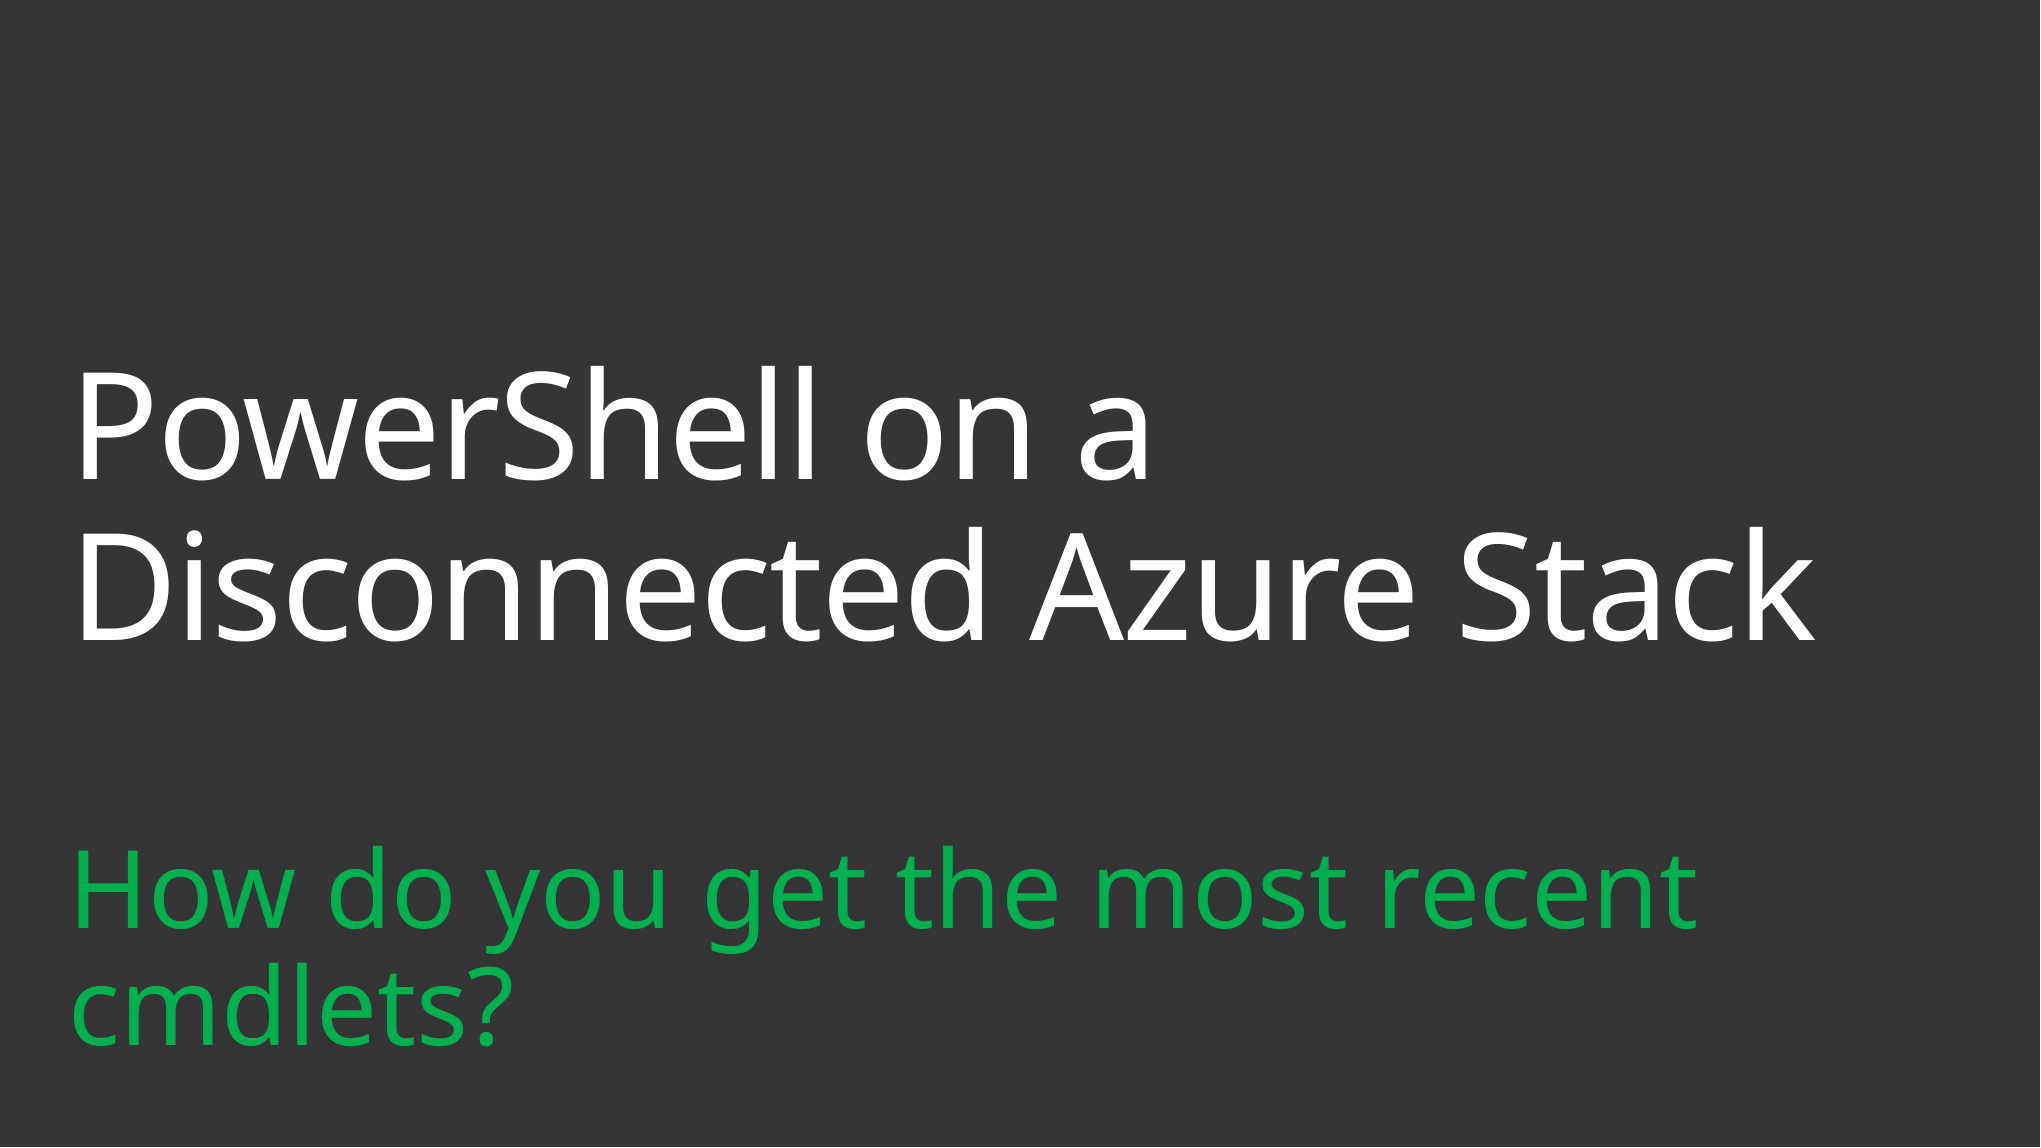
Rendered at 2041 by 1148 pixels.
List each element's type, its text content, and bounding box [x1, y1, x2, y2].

title PowerShell on a Disconnected Azure Stack [45, 336, 1970, 799]
text_box How do you get the most recent cmdlets? [38, 811, 1814, 1093]
